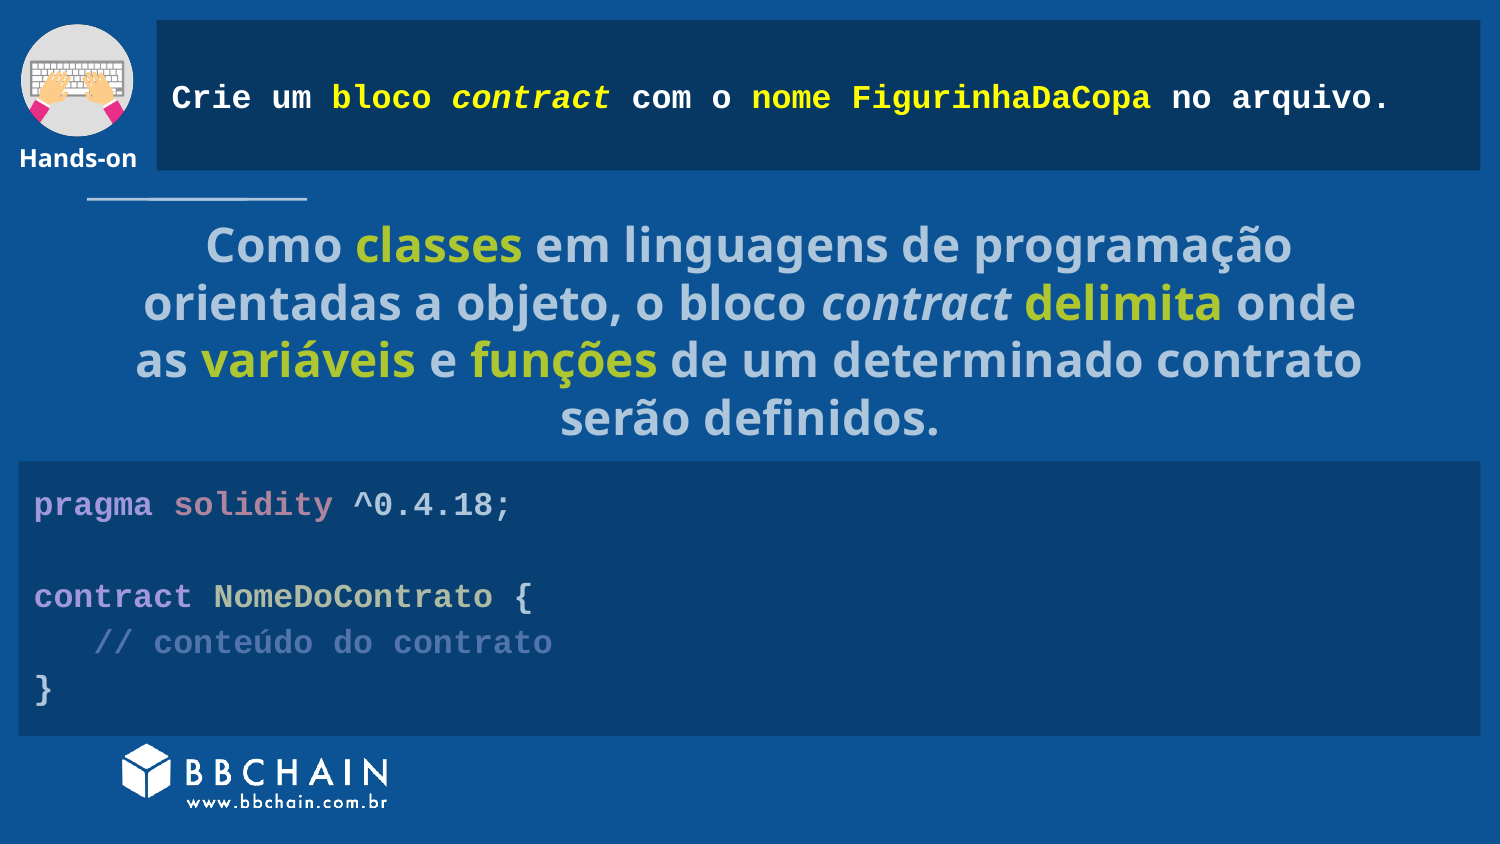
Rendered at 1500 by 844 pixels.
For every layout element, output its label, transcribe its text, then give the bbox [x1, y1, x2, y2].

picture [18, 19, 139, 139]
text_box [1, 178, 1500, 743]
title Crie um bloco contract com o nome FigurinhaDaCopa no arquivo. [156, 20, 1481, 171]
text_box Hands-on [0, 138, 157, 176]
picture [122, 743, 387, 808]
